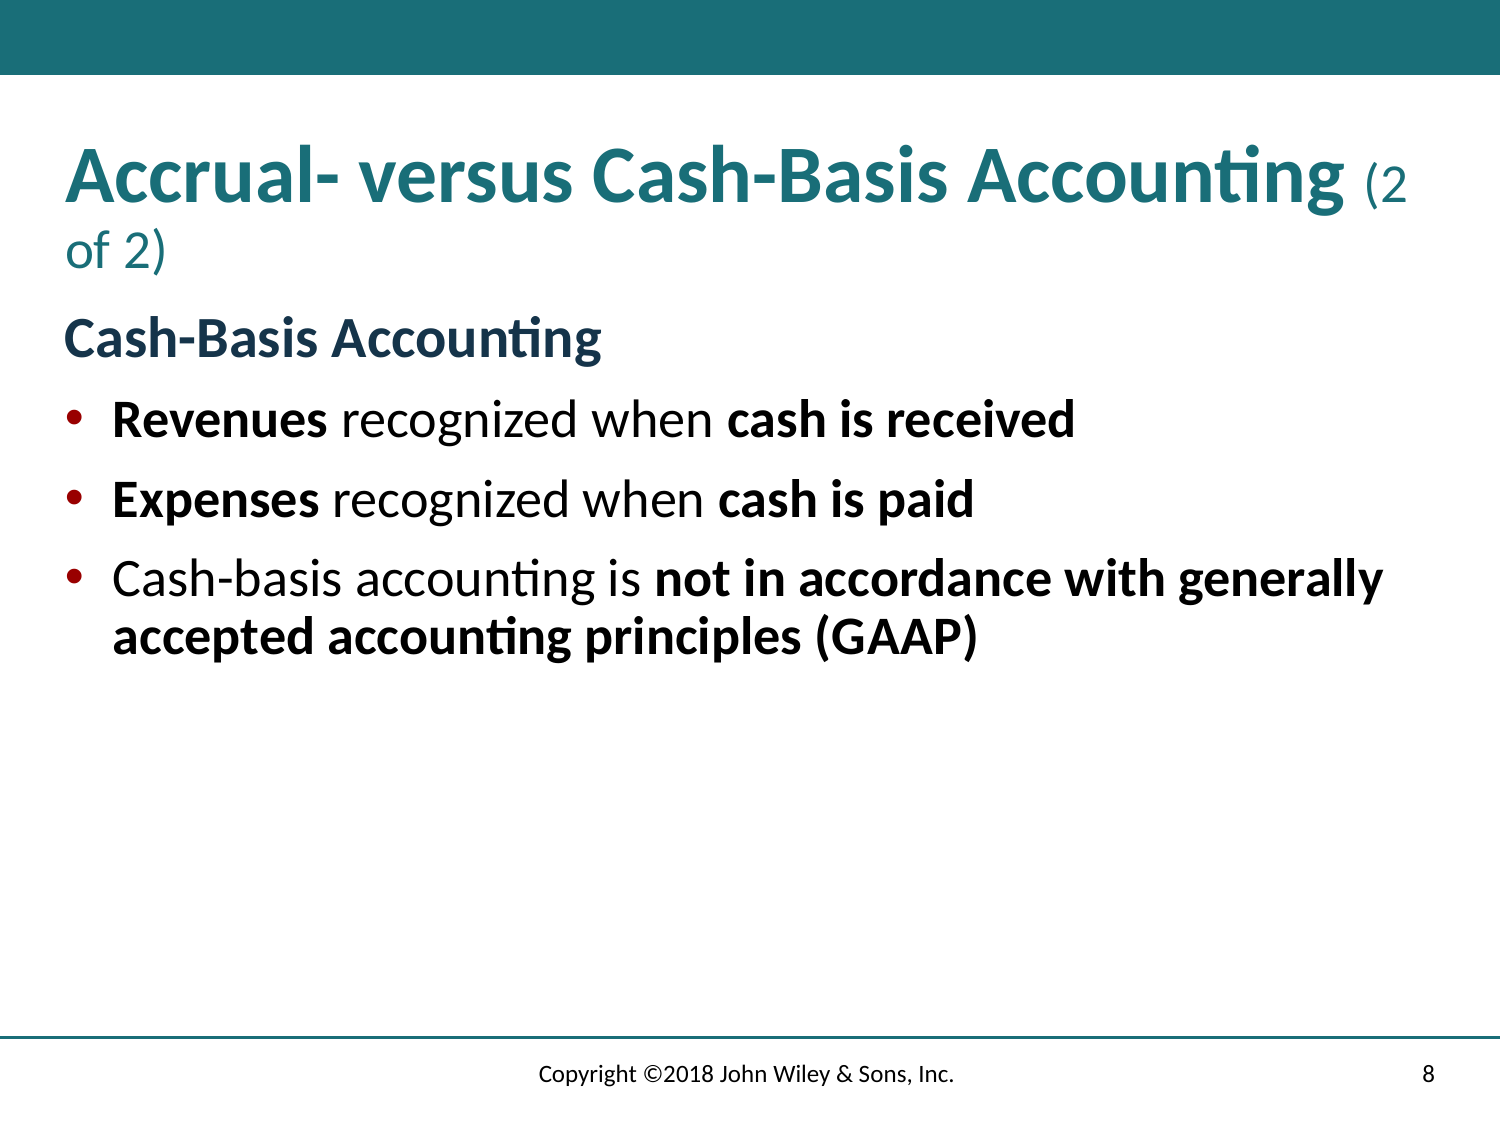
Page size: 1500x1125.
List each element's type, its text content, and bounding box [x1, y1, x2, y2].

title Accrual- versus Cash-Basis Accounting (2 of 2) [50, 125, 1450, 288]
footer Copyright ©2018 John Wiley & Sons, Inc. [496, 1042, 1004, 1103]
slide_number 8 [1059, 1042, 1450, 1103]
list Cash-Basis Accounting Revenues recognized when cash is received Expenses recognized when cash is paid Cash-basis accounting is not in accordance with generally accepted accounting principles (G A A P) [50, 299, 1450, 700]
